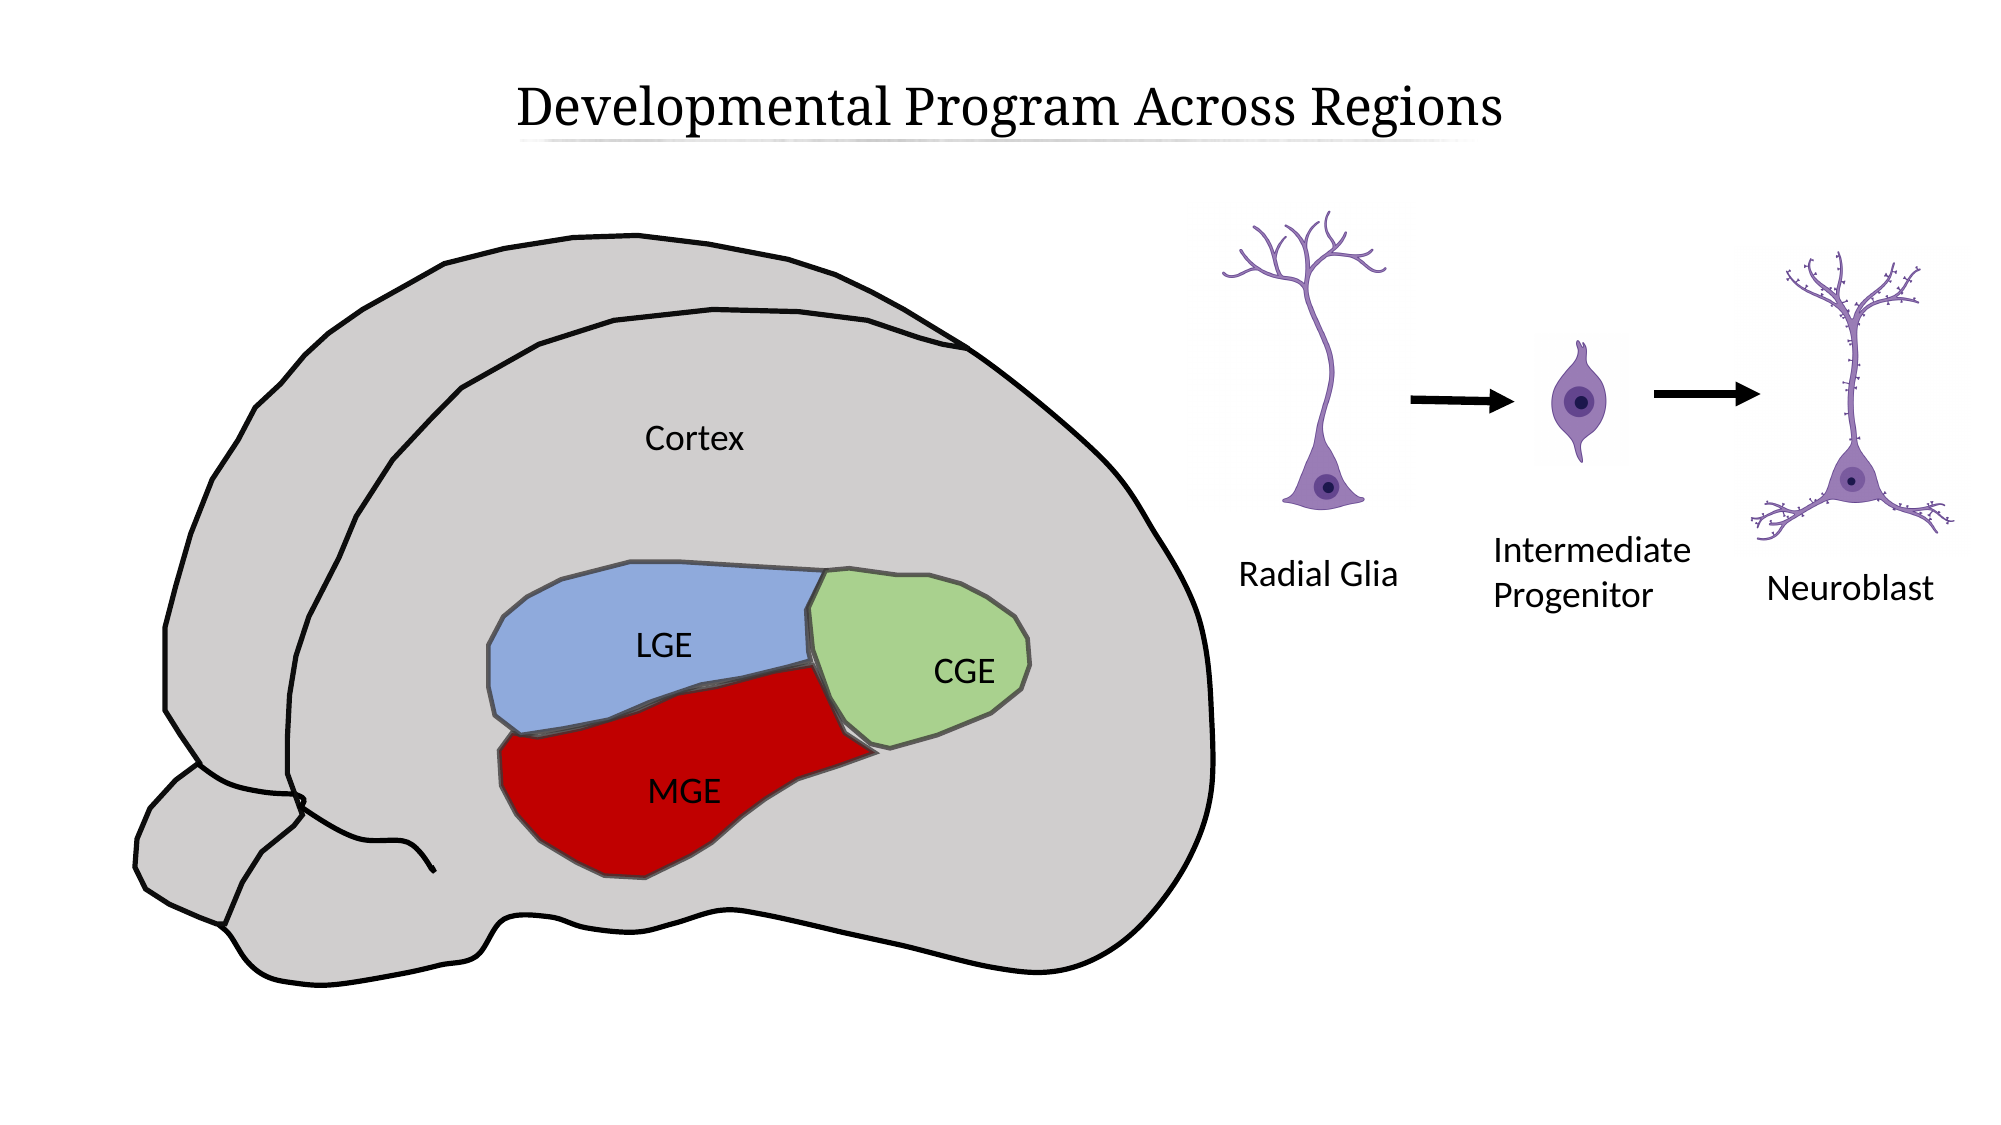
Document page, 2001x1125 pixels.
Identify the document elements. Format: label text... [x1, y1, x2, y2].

text_box Neuroblast [1751, 557, 1954, 616]
title Developmental Program Across Regions [137, 0, 1883, 218]
text_box Intermediate Progenitor [1478, 517, 1715, 623]
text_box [134, 235, 1214, 986]
picture [1186, 202, 1416, 512]
picture [1734, 246, 1971, 557]
picture [1534, 333, 1630, 466]
text_box Radial Glia [1223, 542, 1426, 602]
